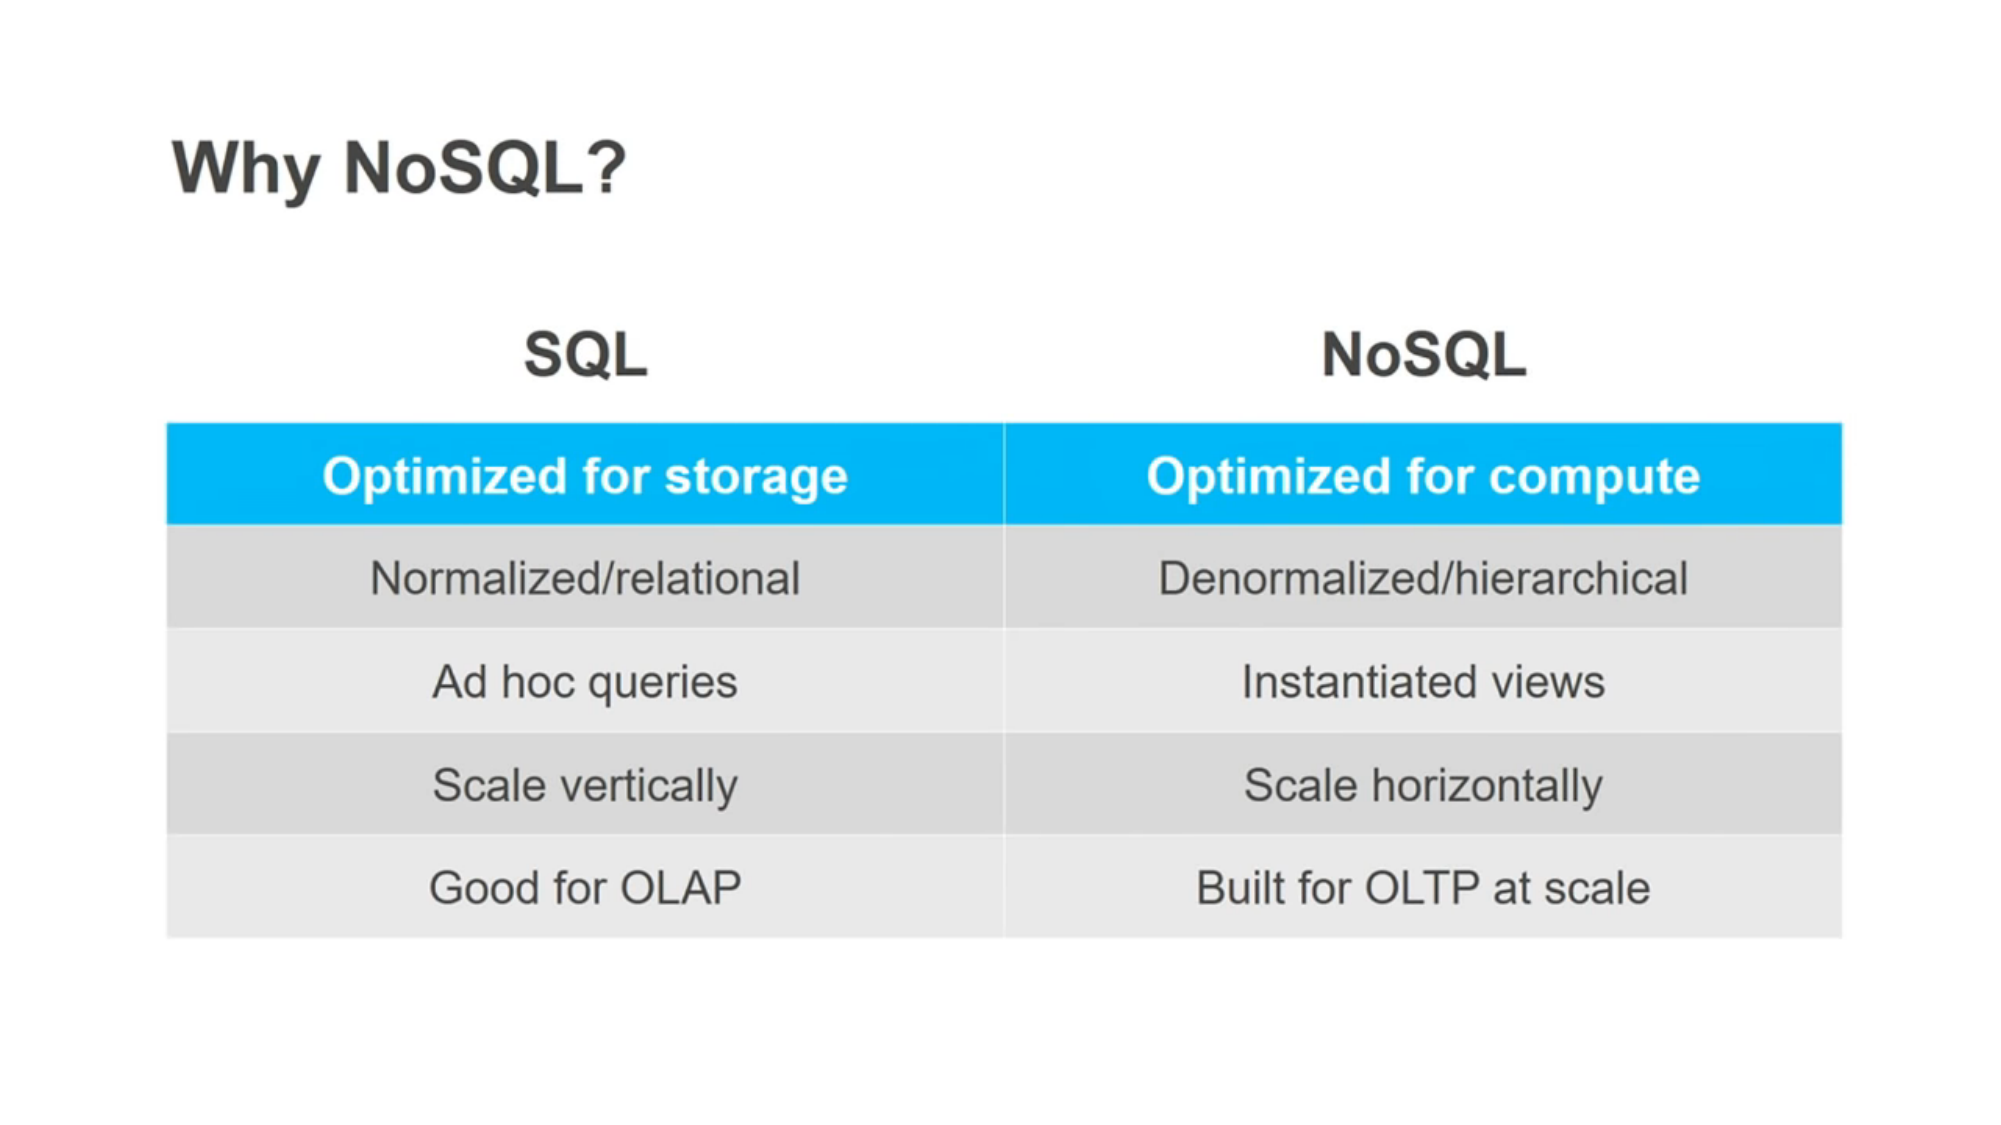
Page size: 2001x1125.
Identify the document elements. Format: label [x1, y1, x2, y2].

picture [124, 120, 1875, 1005]
